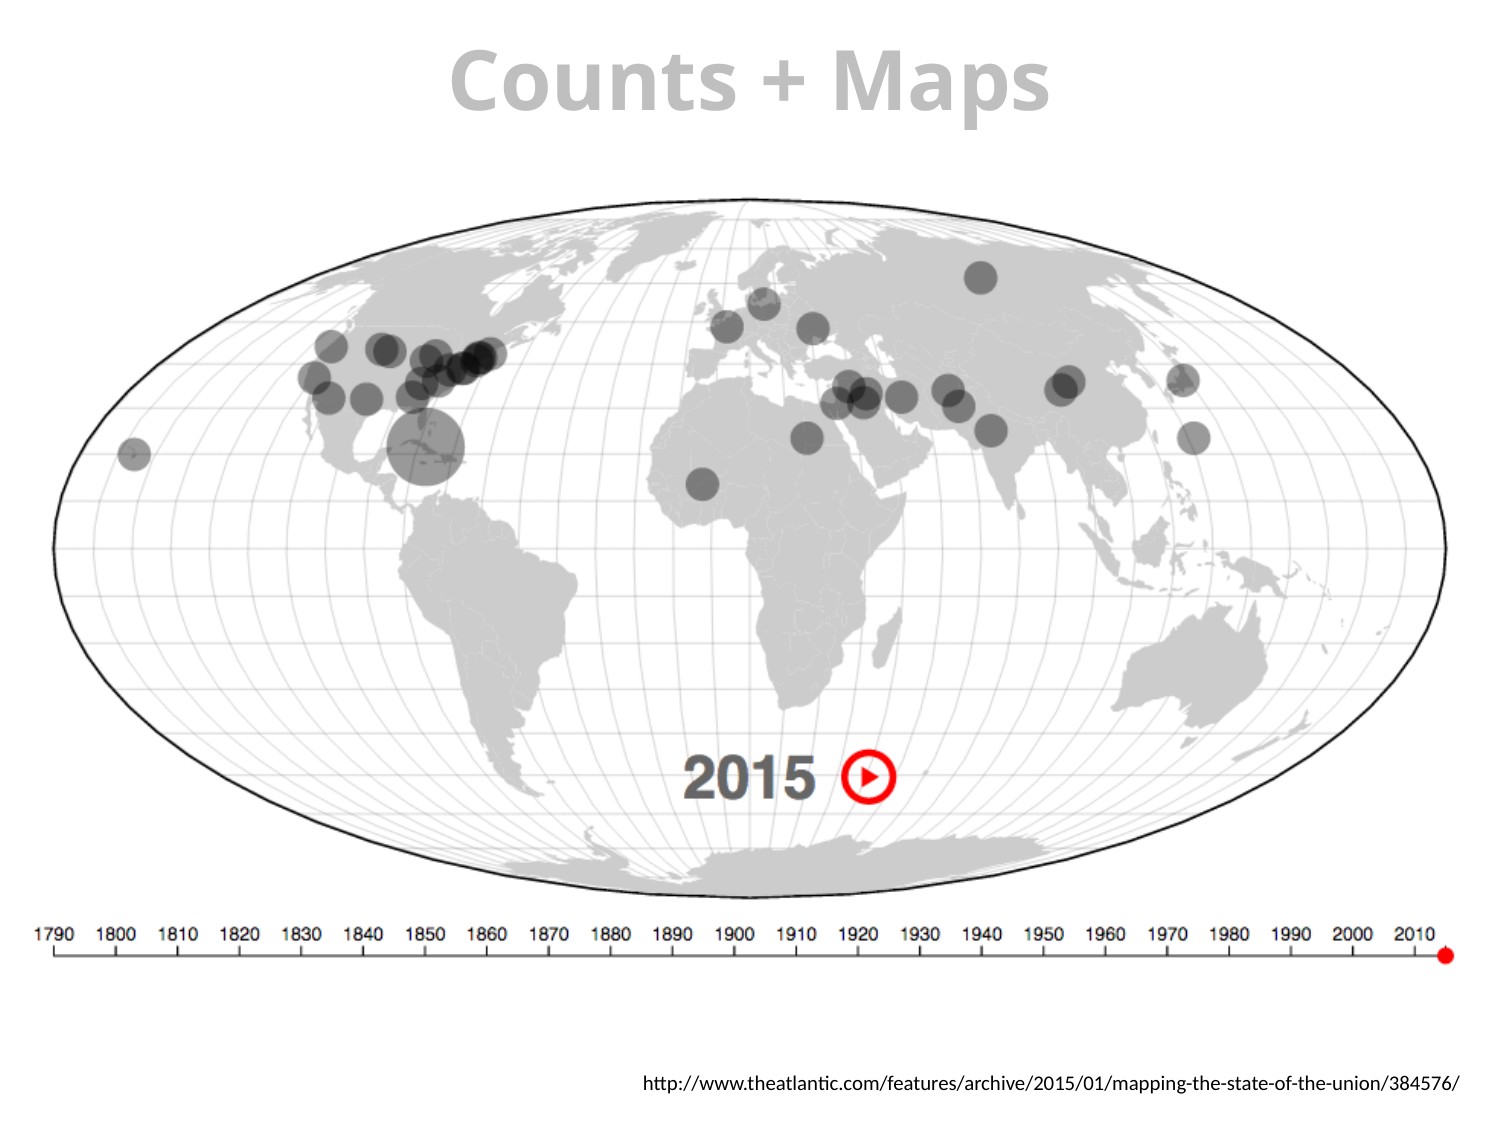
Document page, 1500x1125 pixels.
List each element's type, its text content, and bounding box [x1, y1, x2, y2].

text_box http://www.theatlantic.com/features/archive/2015/01/mapping-the-state-of-the-union/384576/ [487, 1062, 1475, 1103]
picture [0, 141, 1500, 982]
title Counts + Maps [75, 15, 1425, 138]
